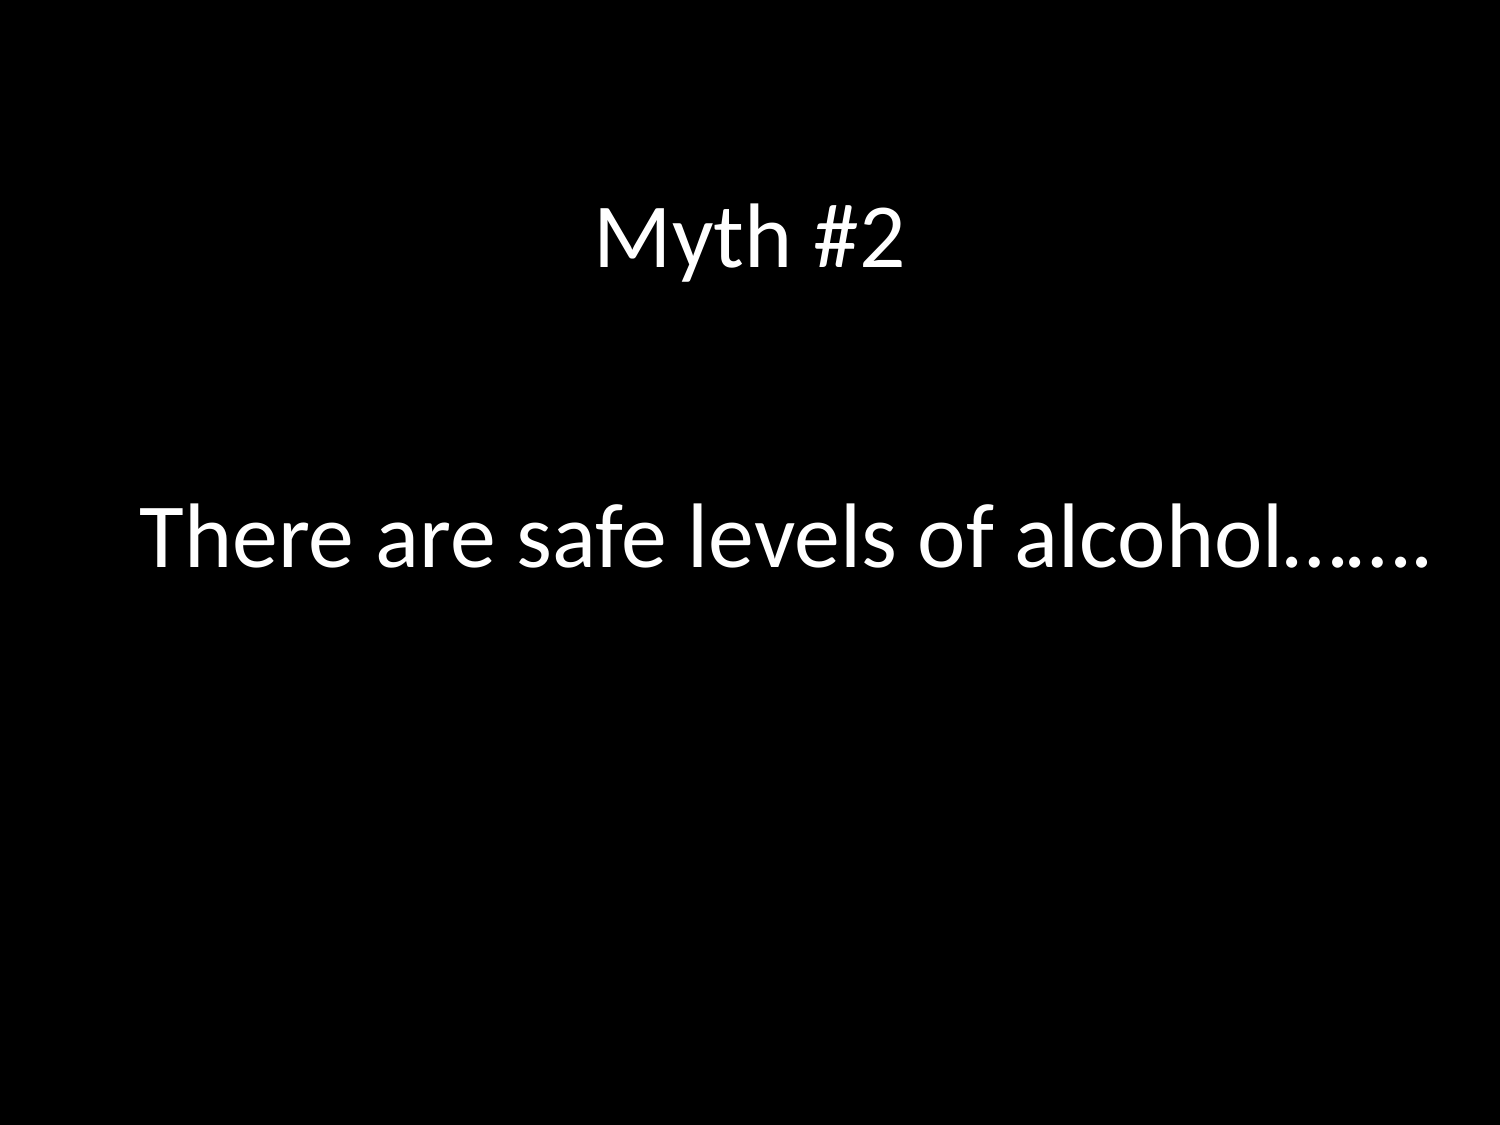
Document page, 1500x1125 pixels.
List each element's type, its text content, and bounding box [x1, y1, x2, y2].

text_box There are safe levels of alcohol……. [112, 437, 1463, 625]
text_box [87, 412, 1438, 600]
title Myth #2 [75, 137, 1425, 325]
